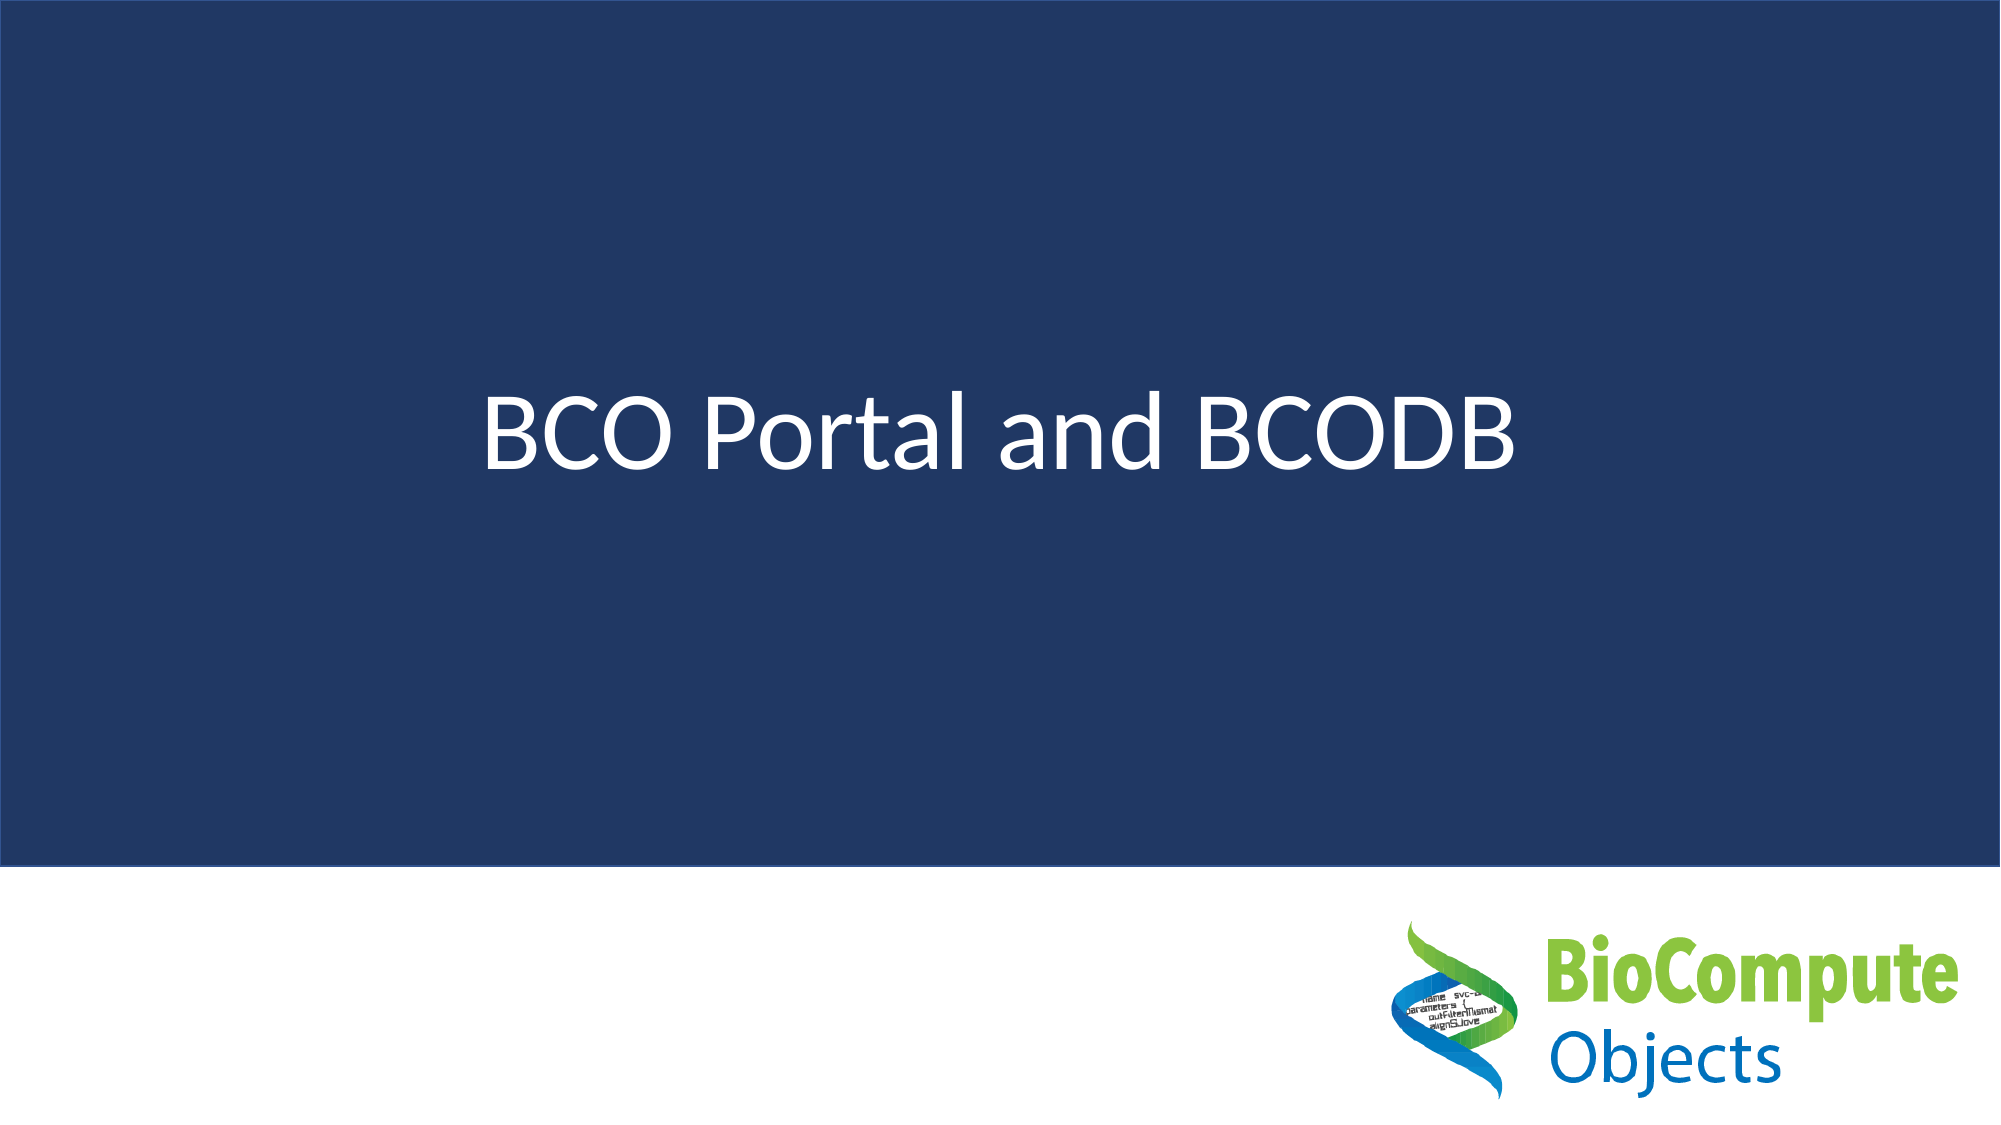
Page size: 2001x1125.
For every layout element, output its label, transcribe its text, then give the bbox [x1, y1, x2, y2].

text_box BCO Portal and BCODB [166, 135, 1834, 731]
picture [1390, 921, 1958, 1101]
text_box [0, 0, 2000, 867]
